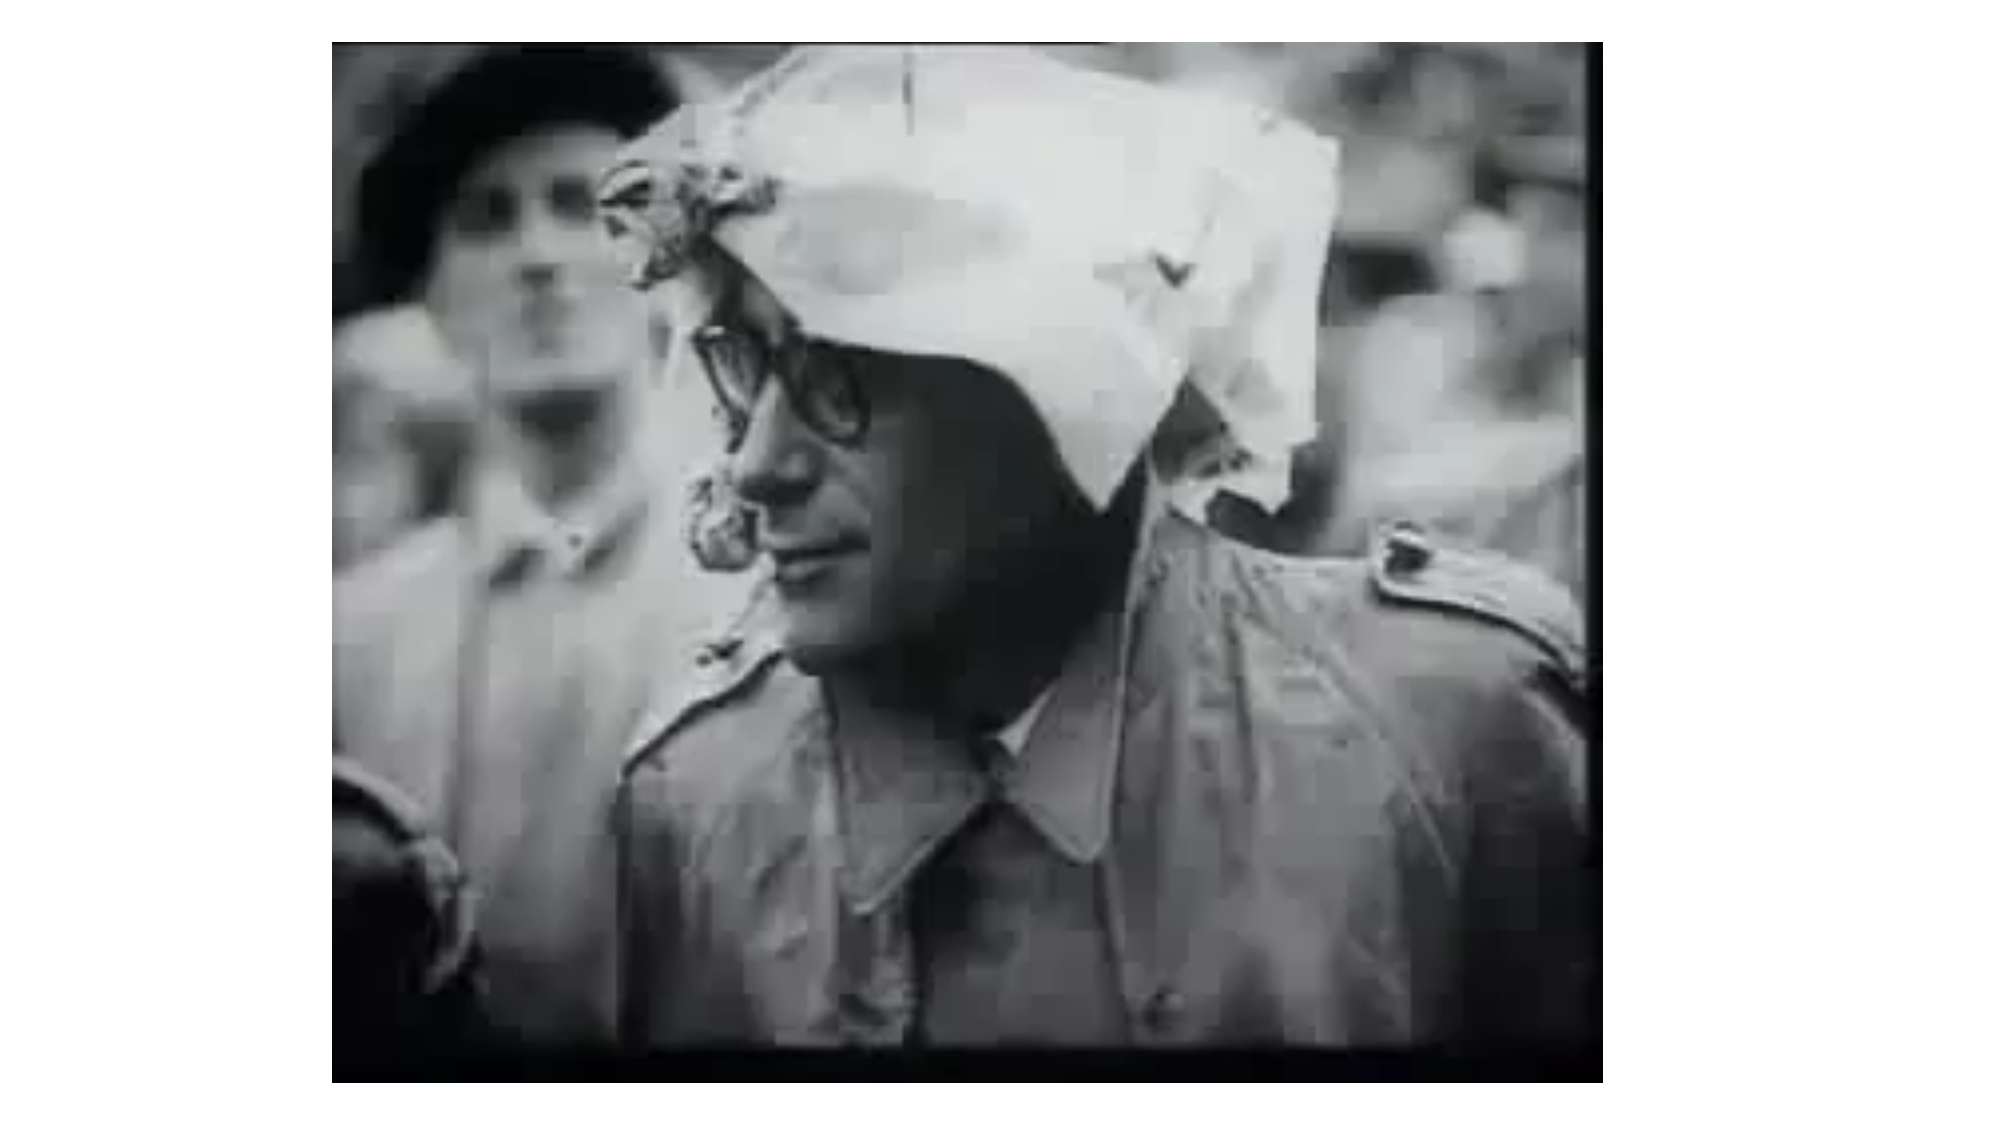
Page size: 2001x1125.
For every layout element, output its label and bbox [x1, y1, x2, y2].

list [331, 41, 1604, 1083]
